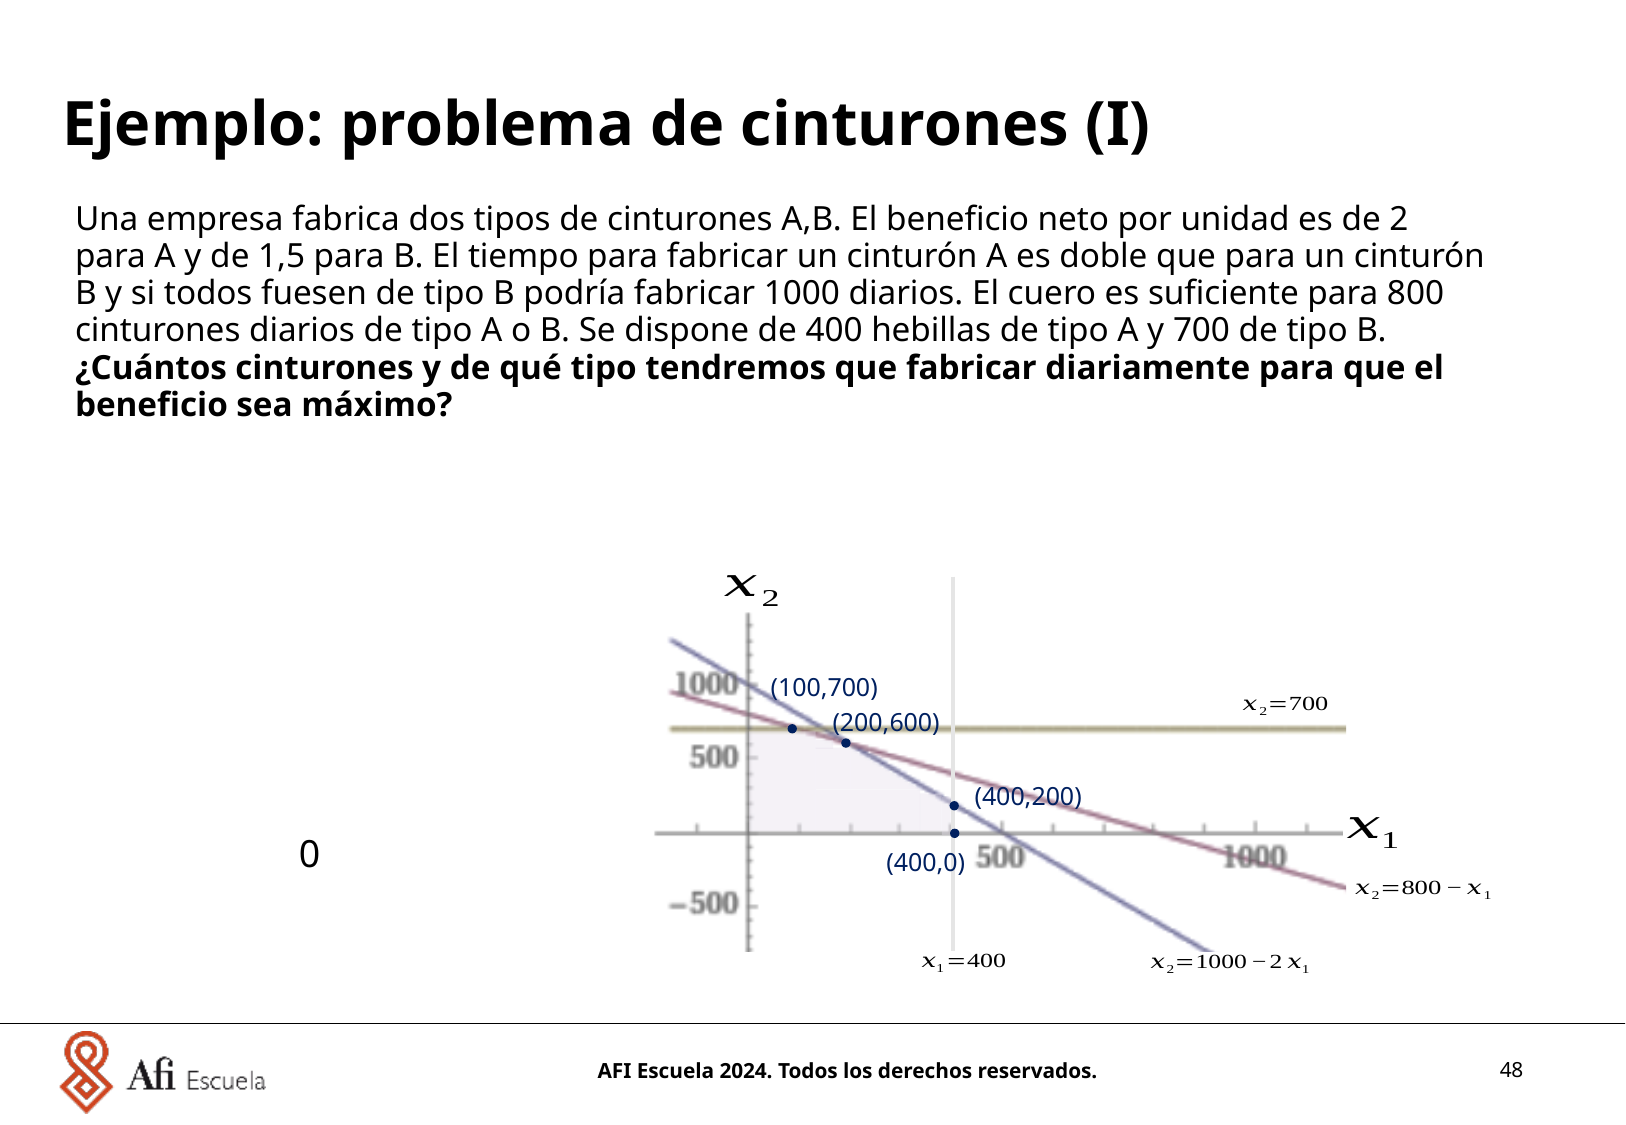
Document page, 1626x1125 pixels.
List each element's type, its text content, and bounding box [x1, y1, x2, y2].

picture [59, 1031, 266, 1114]
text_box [748, 731, 951, 836]
text_box Una empresa fabrica dos tipos de cinturones A,B. El beneficio neto por unidad es de 2 para A y de 1,5 para B. El tiempo para fabricar un cinturón A es doble que para un cinturón B y si todos fuesen de tipo B podría fabricar 1000 diarios. El cuero es suficiente para 800 cinturones diarios de tipo A o B. Se dispone de 400 hebillas de tipo A y 700 de tipo B. ¿Cuántos cinturones y de qué tipo tendremos que fabricar diariamente para que el beneficio sea máximo? [75, 199, 1488, 423]
slide_number 48 [1367, 1049, 1539, 1092]
list Ejemplo: problema de cinturones (I) [47, 76, 1415, 172]
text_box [640, 553, 1492, 977]
footer AFI Escuela 2024. Todos los derechos reservados. [507, 1043, 1188, 1098]
